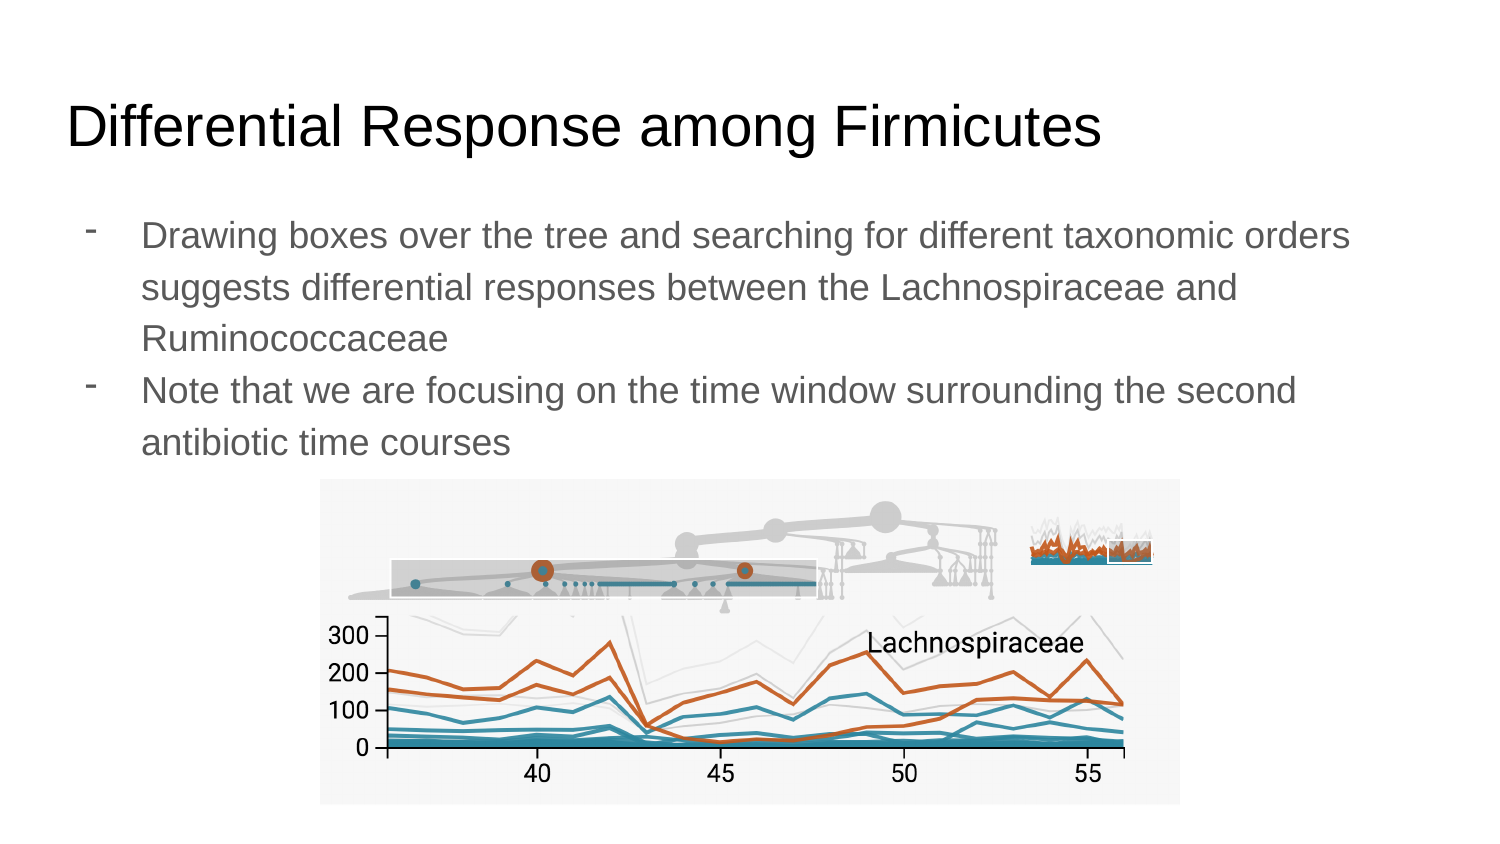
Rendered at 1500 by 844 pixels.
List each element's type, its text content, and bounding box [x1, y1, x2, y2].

picture [320, 479, 1180, 807]
list Drawing boxes over the tree and searching for different taxonomic orders suggests differential responses between the Lachnospiraceae and Ruminococcaceae Note that we are focusing on the time window surrounding the second antibiotic time courses [51, 189, 1449, 468]
title Differential Response among Firmicutes [51, 72, 1449, 167]
